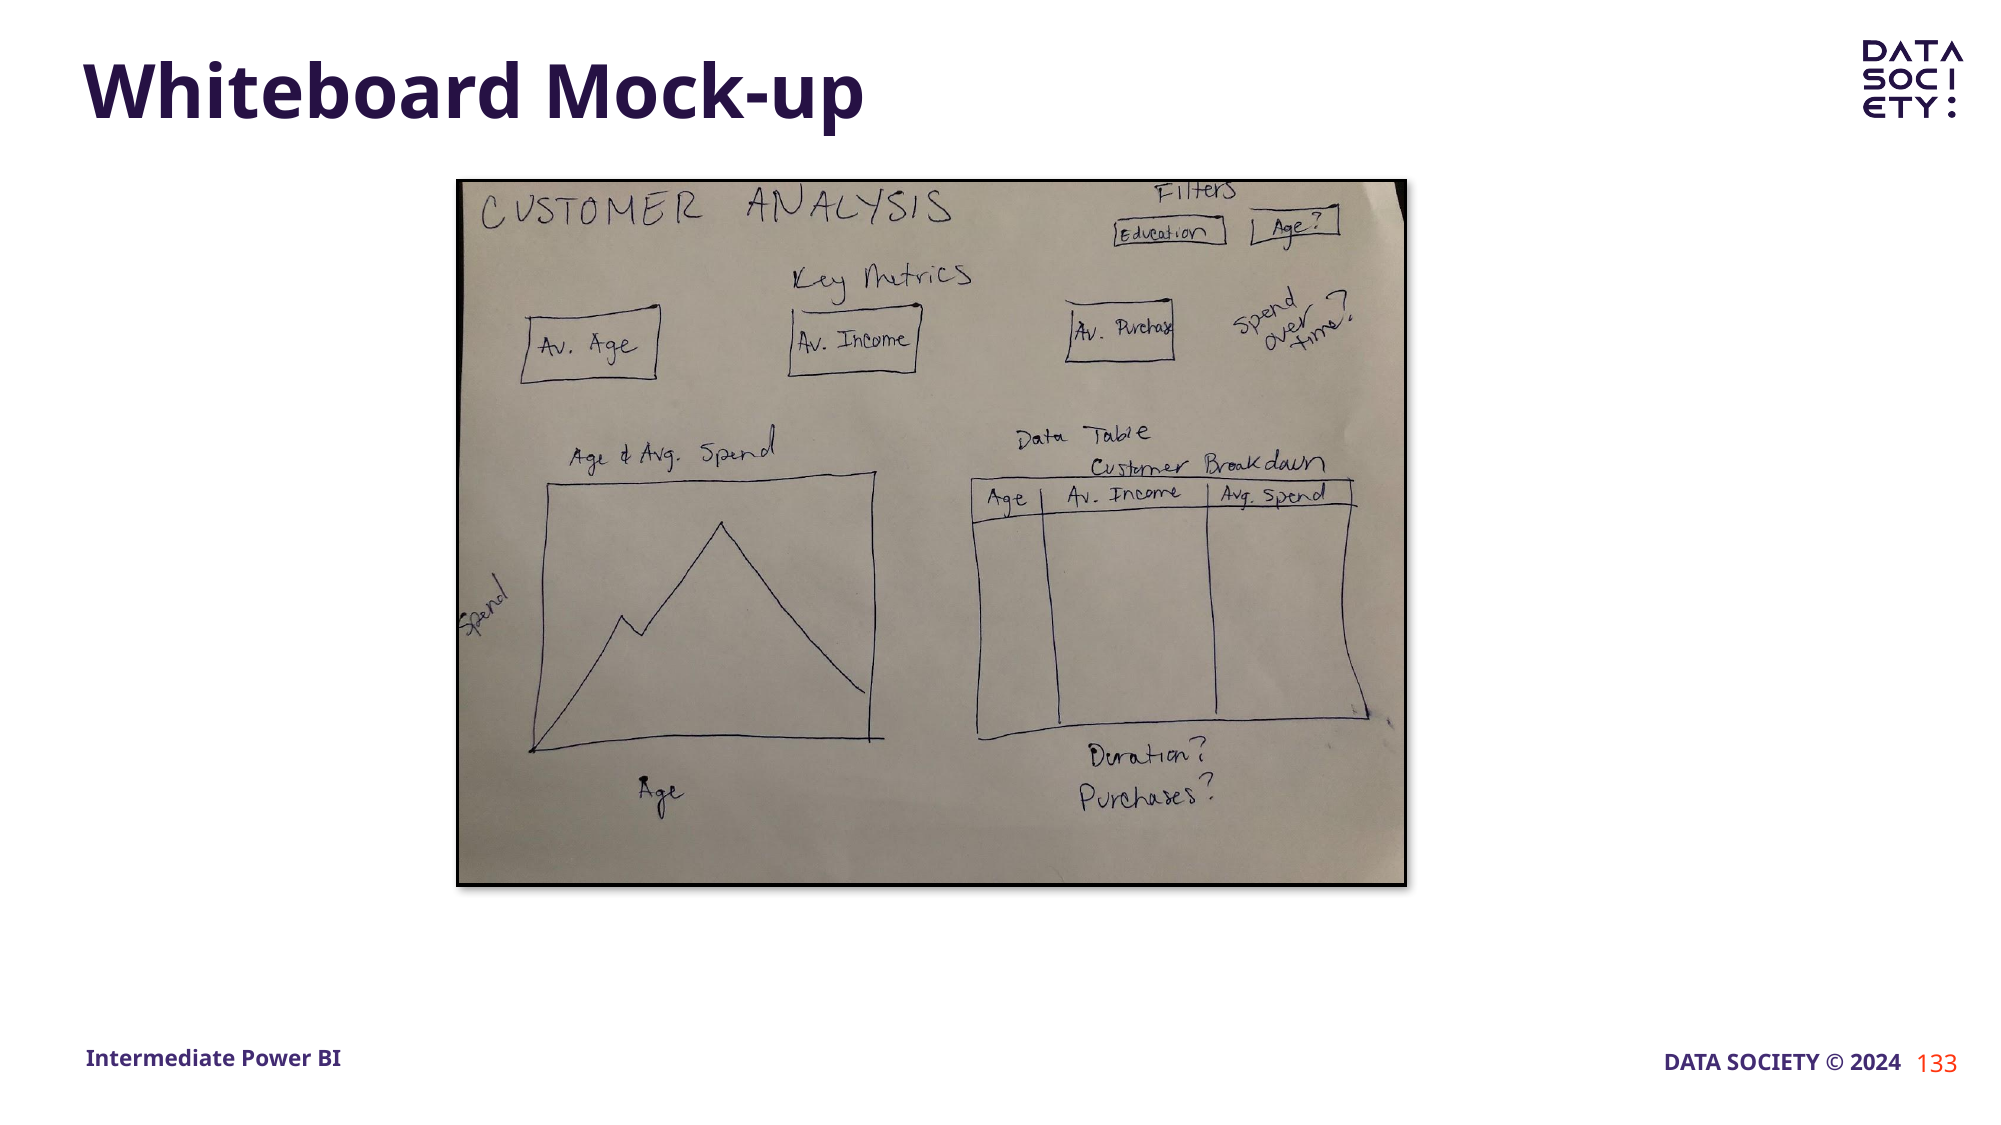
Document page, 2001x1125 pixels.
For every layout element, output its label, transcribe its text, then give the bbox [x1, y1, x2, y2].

picture [458, 181, 1405, 884]
picture [1932, 40, 1964, 118]
title Whiteboard Mock-up [68, 28, 1932, 154]
slide_number ‹#› [1853, 1033, 1974, 1097]
